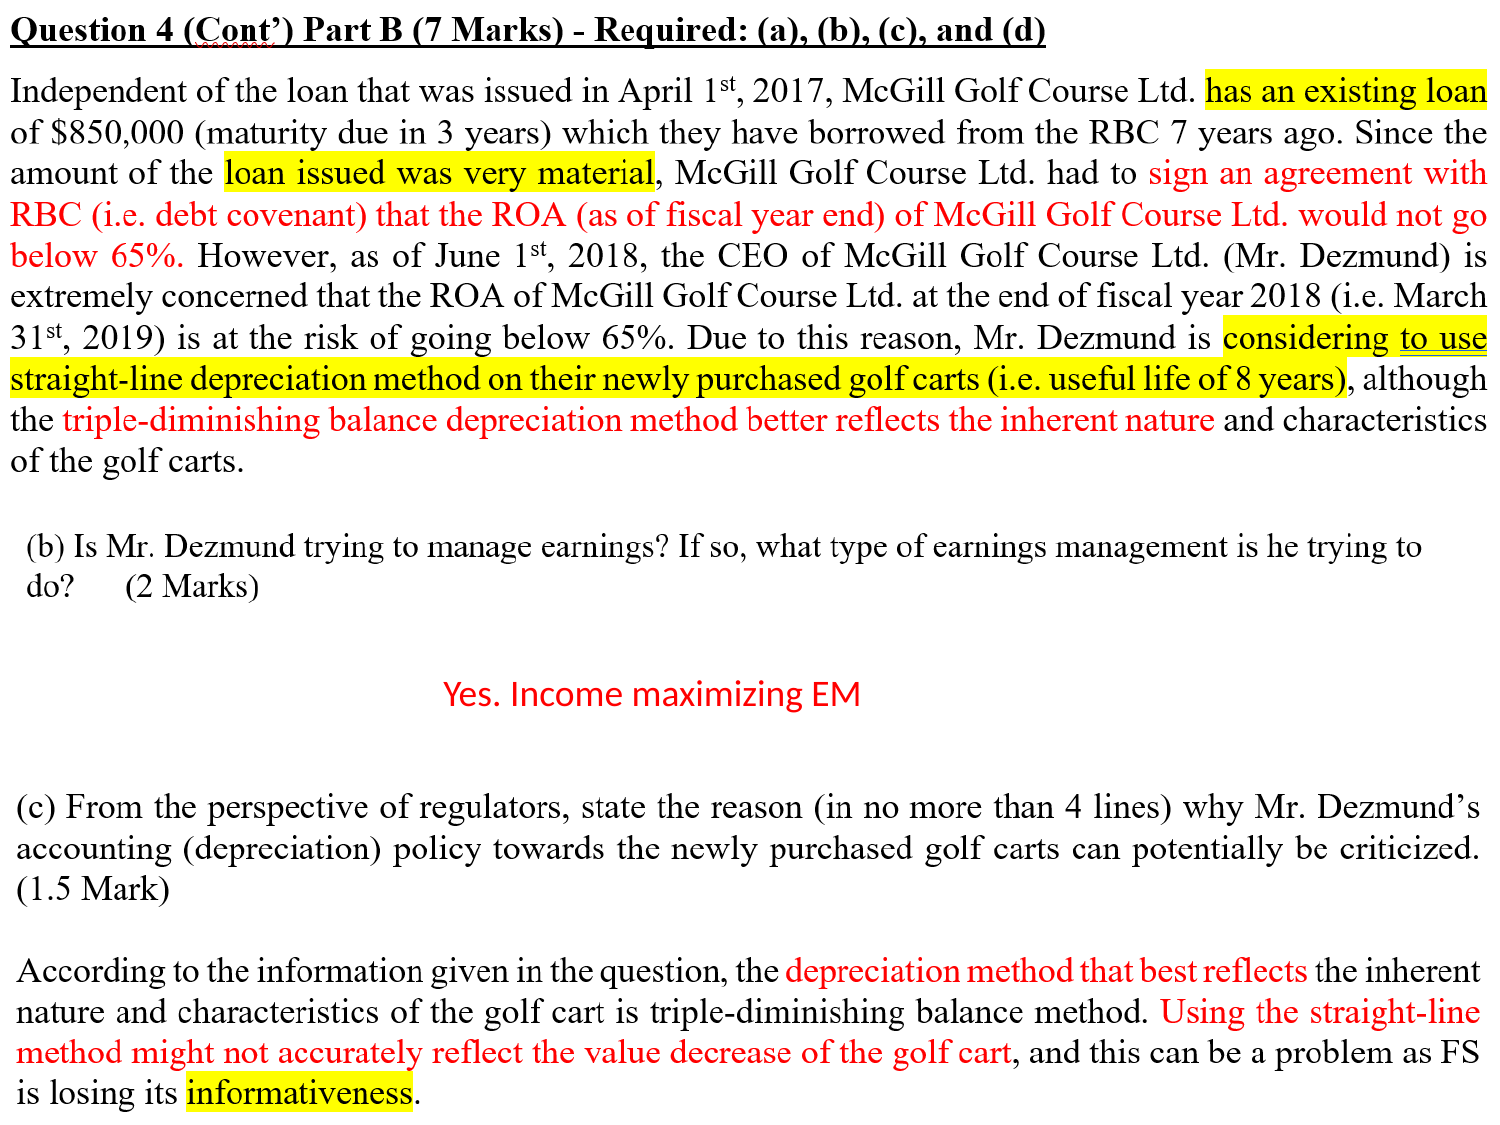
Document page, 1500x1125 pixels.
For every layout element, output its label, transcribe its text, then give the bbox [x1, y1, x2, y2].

picture [0, 506, 1500, 619]
text_box Yes. Income maximizing EM [428, 661, 1224, 722]
picture [0, 14, 1500, 490]
picture [0, 779, 1500, 1125]
